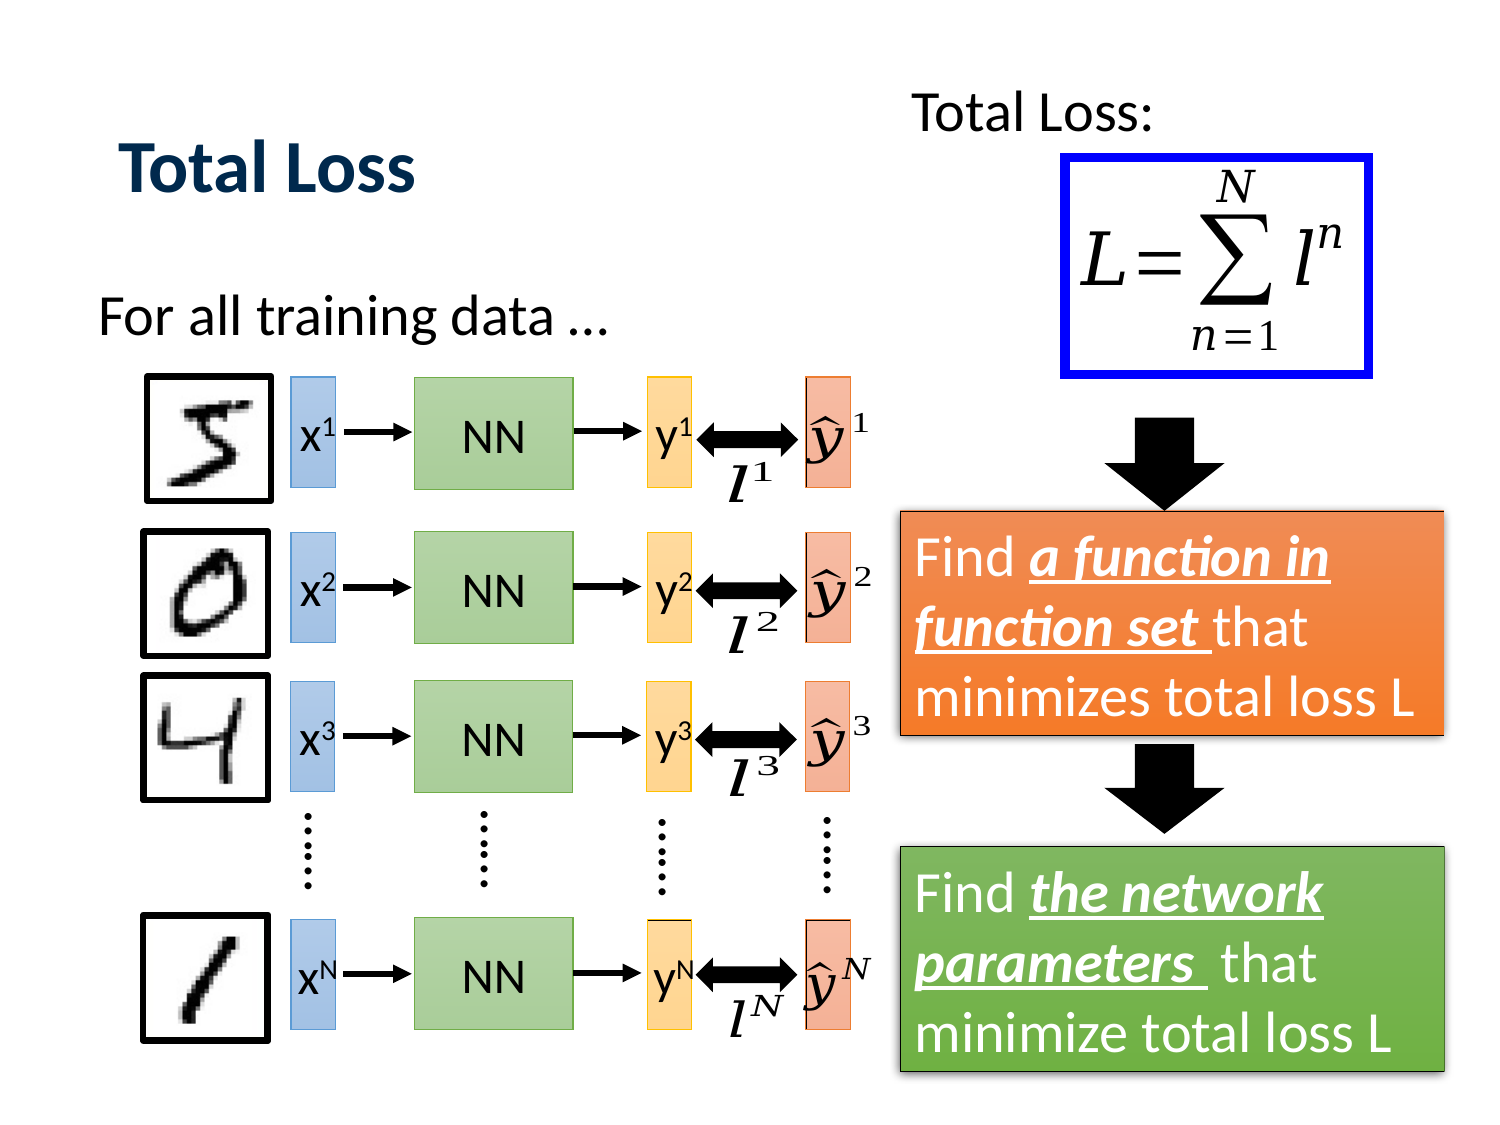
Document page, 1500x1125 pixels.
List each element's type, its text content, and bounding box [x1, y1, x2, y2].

text_box For all training data … [83, 269, 671, 354]
text_box …… [640, 789, 726, 926]
text_box …… [462, 793, 548, 918]
text_box [1064, 156, 1370, 376]
picture [146, 917, 265, 1038]
text_box [805, 376, 851, 488]
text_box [280, 919, 355, 1030]
text_box NN [414, 680, 573, 793]
text_box [710, 573, 798, 609]
slide_number [1059, 1042, 1397, 1103]
text_box [805, 924, 851, 1030]
text_box [805, 532, 851, 643]
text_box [638, 681, 709, 792]
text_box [636, 919, 712, 1030]
text_box [712, 957, 798, 993]
text_box [1104, 417, 1225, 511]
text_box [710, 422, 799, 458]
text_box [282, 681, 353, 792]
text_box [283, 532, 353, 643]
text_box [805, 681, 850, 792]
text_box [709, 722, 797, 757]
text_box Find a function in function set that minimizes total loss L [900, 510, 1444, 736]
picture [150, 379, 269, 498]
text_box …… [805, 787, 891, 924]
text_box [283, 376, 353, 488]
text_box NN [414, 917, 574, 1030]
text_box [1104, 744, 1225, 834]
text_box NN [414, 531, 574, 644]
text_box NN [414, 377, 574, 490]
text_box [638, 532, 710, 643]
picture [146, 678, 265, 798]
text_box Total Loss: [896, 65, 1193, 151]
title Total Loss [103, 59, 1397, 278]
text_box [638, 376, 710, 488]
text_box …… [286, 783, 371, 920]
picture [146, 534, 265, 653]
